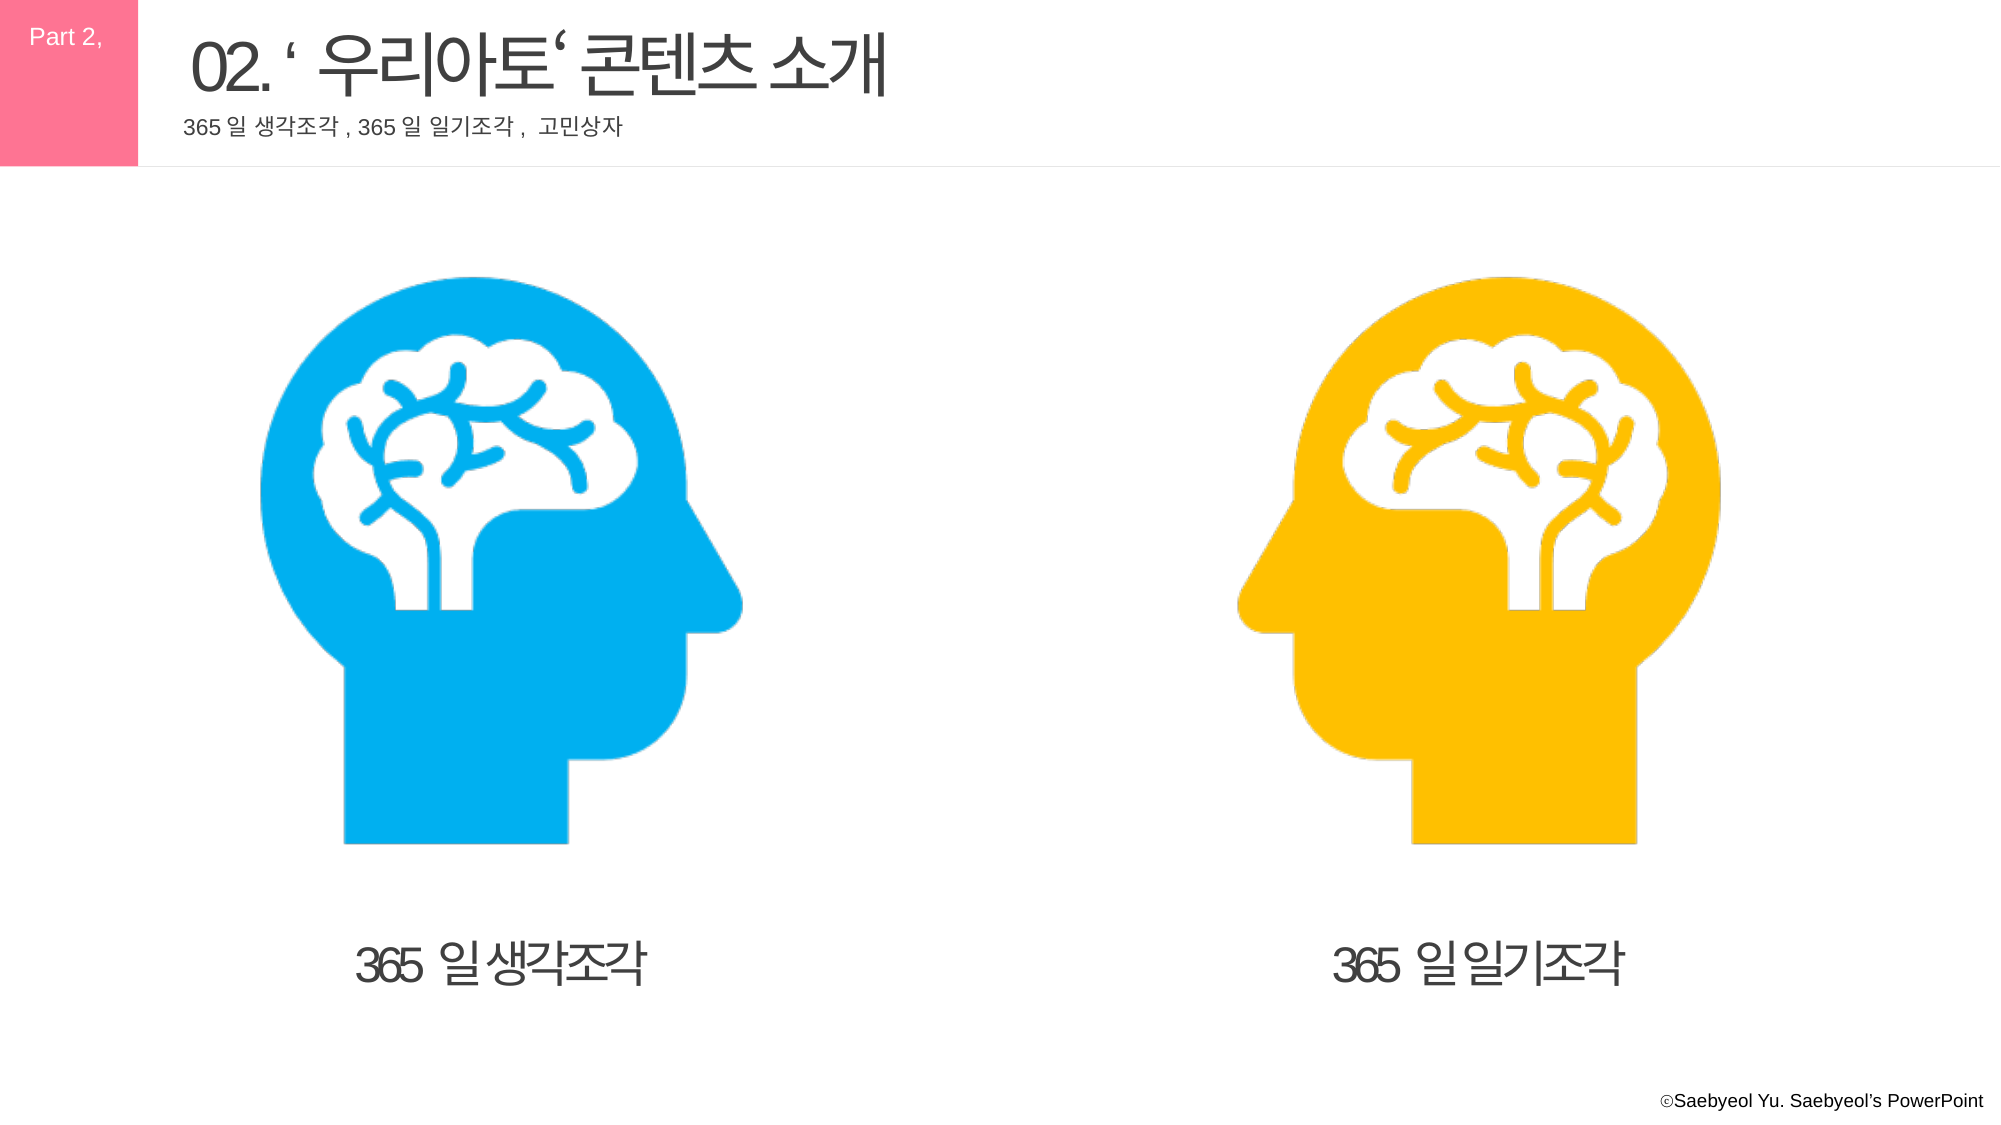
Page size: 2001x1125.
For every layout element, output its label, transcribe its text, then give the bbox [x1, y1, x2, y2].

text_box 365일 생각조각, 365일 일기조각, 고민상자 [168, 104, 645, 148]
text_box 365일 생각조각 [301, 925, 703, 1000]
picture [162, 221, 842, 901]
picture [1139, 221, 1820, 901]
text_box 365일 일기조각 [1279, 925, 1680, 1000]
text_box [0, 0, 139, 167]
text_box 02. ‘우리아토‘ 콘텐츠 소개 [175, 13, 907, 114]
text_box Part 2, [14, 13, 119, 59]
